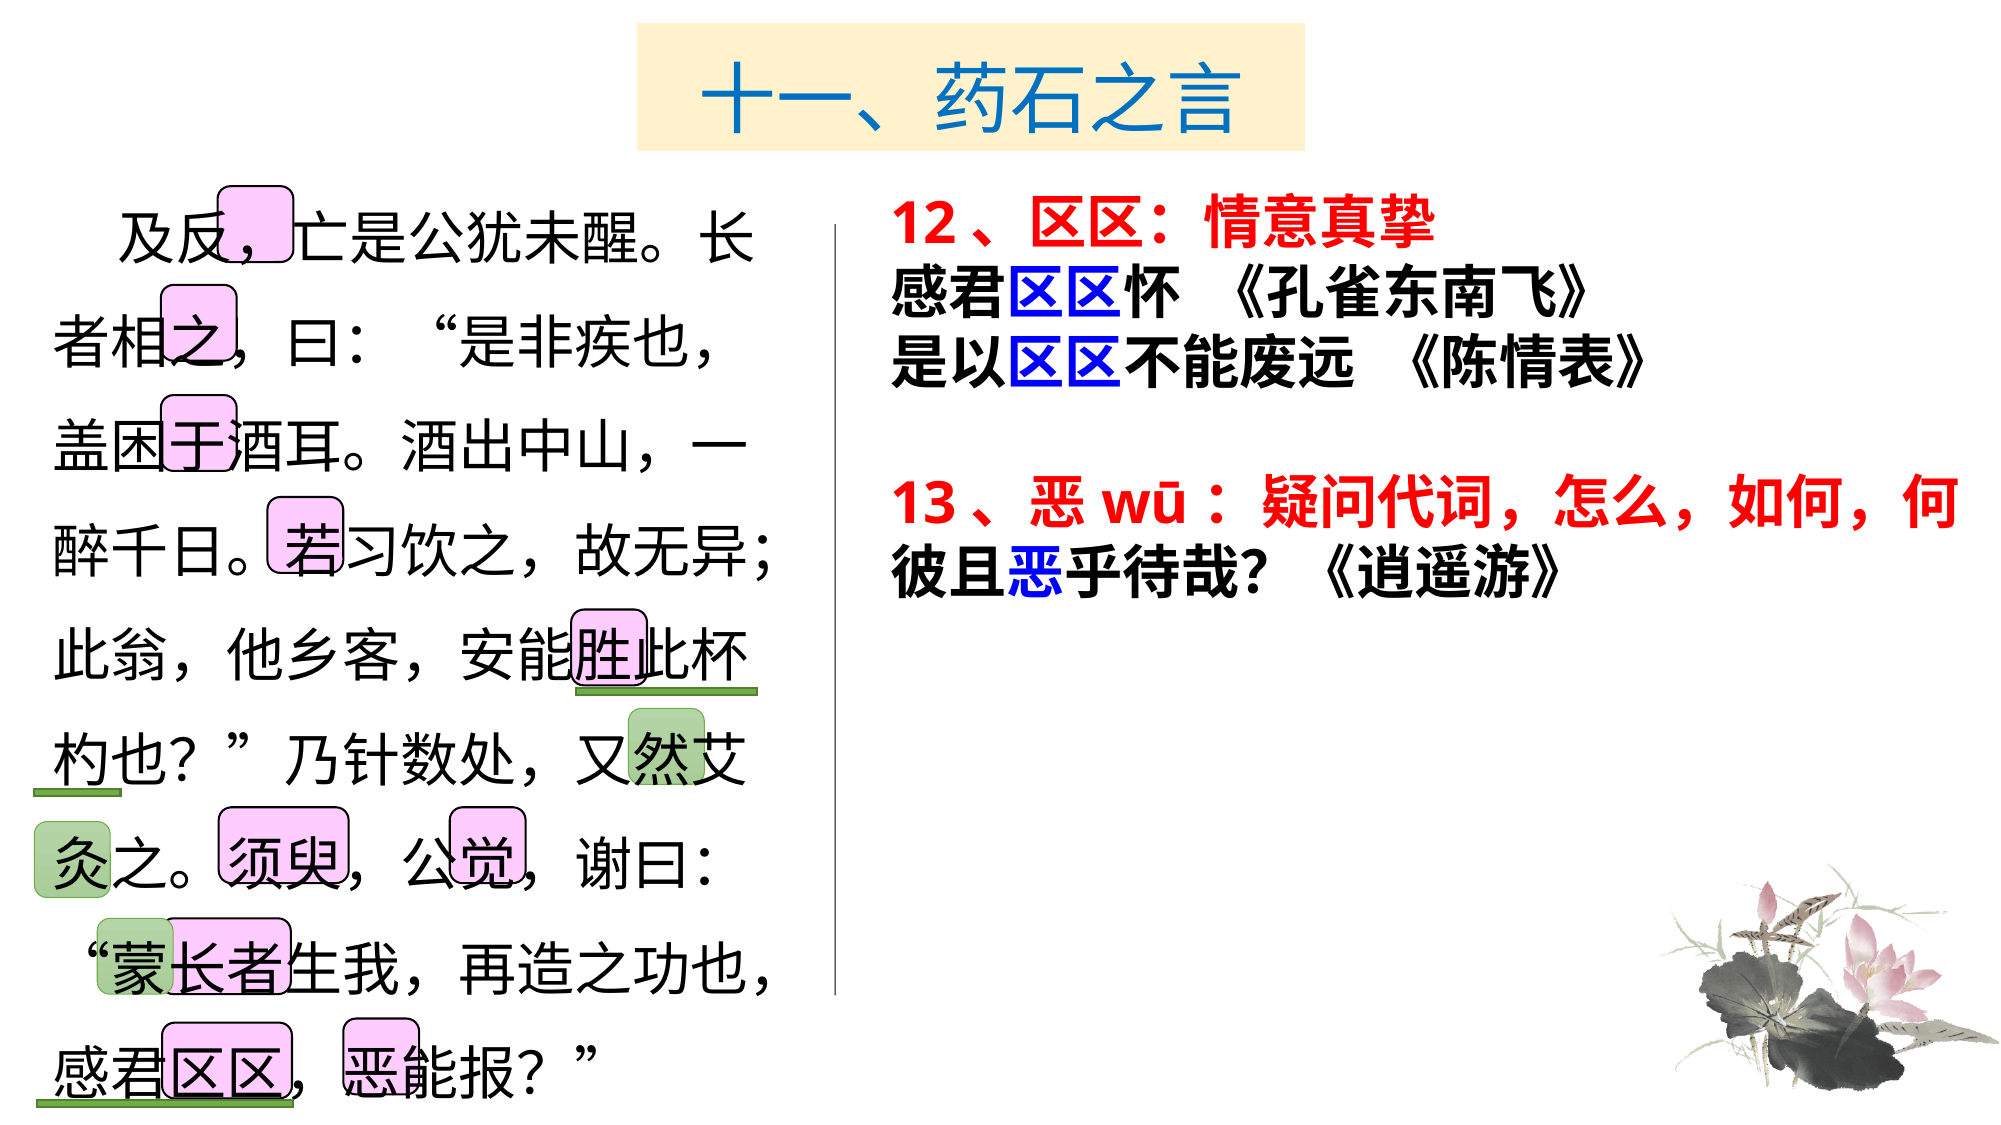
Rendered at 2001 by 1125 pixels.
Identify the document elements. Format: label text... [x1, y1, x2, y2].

text_box 12、区区：情意真挚 感君区区怀 《孔雀东南飞》 是以区区不能废远 《陈情表》 13、恶wū：疑问代词，怎么，如何，何 彼且恶乎待哉？《逍遥游》 [875, 177, 1980, 613]
text_box [575, 687, 758, 696]
picture [1657, 850, 2000, 1125]
title 十一、药石之言 [636, 22, 1306, 152]
text_box [36, 1099, 294, 1108]
text_box [33, 788, 122, 797]
list 及反，亡是公犹未醒。长者相之，曰：“是非疾也，盖困于酒耳。酒出中山，一醉千日。若习饮之，故无异；此翁，他乡客，安能胜此杯杓也？”乃针数处，又然艾灸之。须臾，公觉，谢曰：“蒙长者生我，再造之功也，感君区区，恶能报？” [0, 158, 807, 1125]
